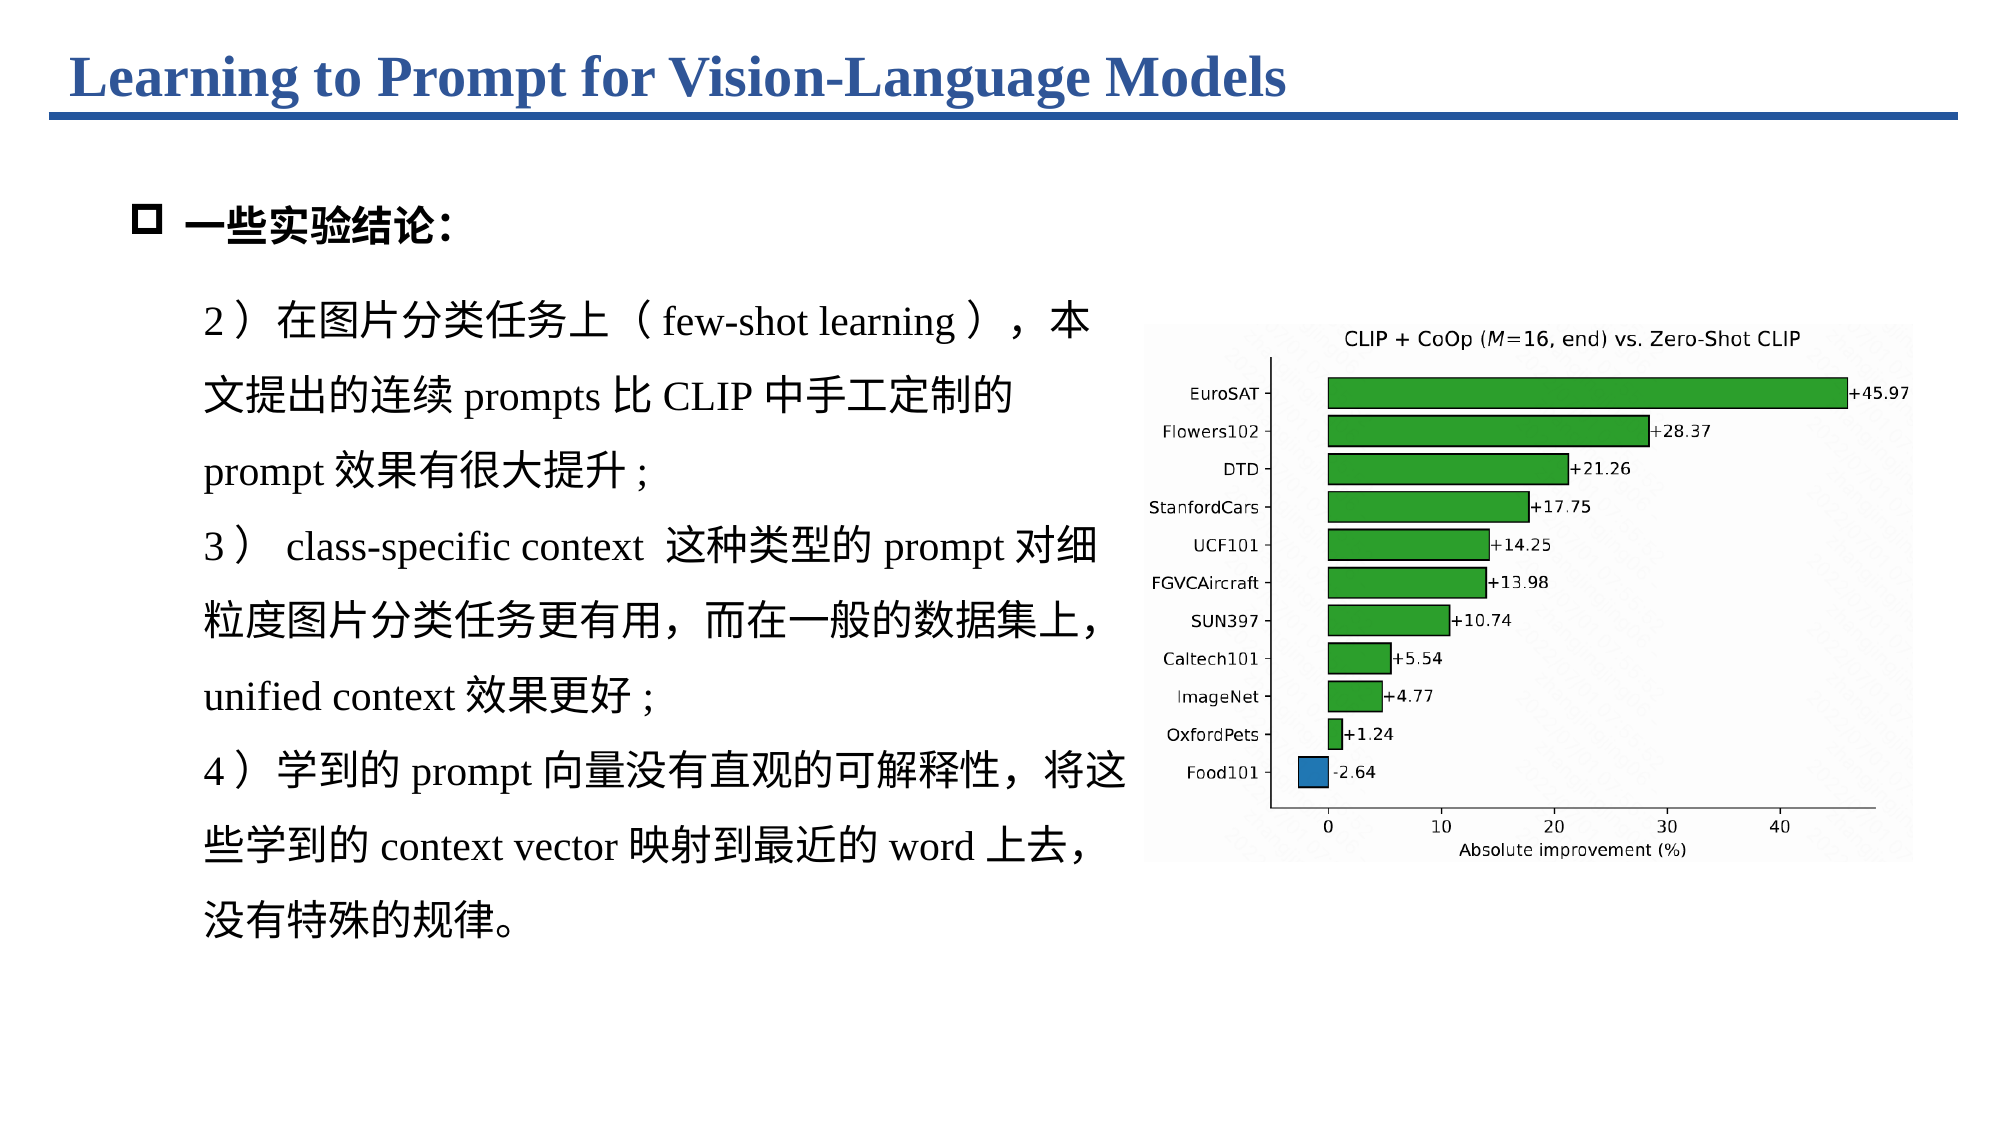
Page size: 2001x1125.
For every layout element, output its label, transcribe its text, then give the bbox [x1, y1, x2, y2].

text_box Learning to Prompt for Vision-Language Models [55, 30, 1304, 115]
picture [1144, 324, 1913, 862]
text_box 一些实验结论： 2）在图片分类任务上（few-shot learning），本文提出的连续prompts比CLIP中手工定制的prompt效果有很大提升; 3）class-specific context 这种类型的prompt对细粒度图片分类任务更有用，而在一般的数据集上，unified context效果更好; 4）学到的prompt向量没有直观的可解释性，将这些学到的context vector映射到最近的word上去，没有特殊的规律。 [113, 167, 1145, 951]
